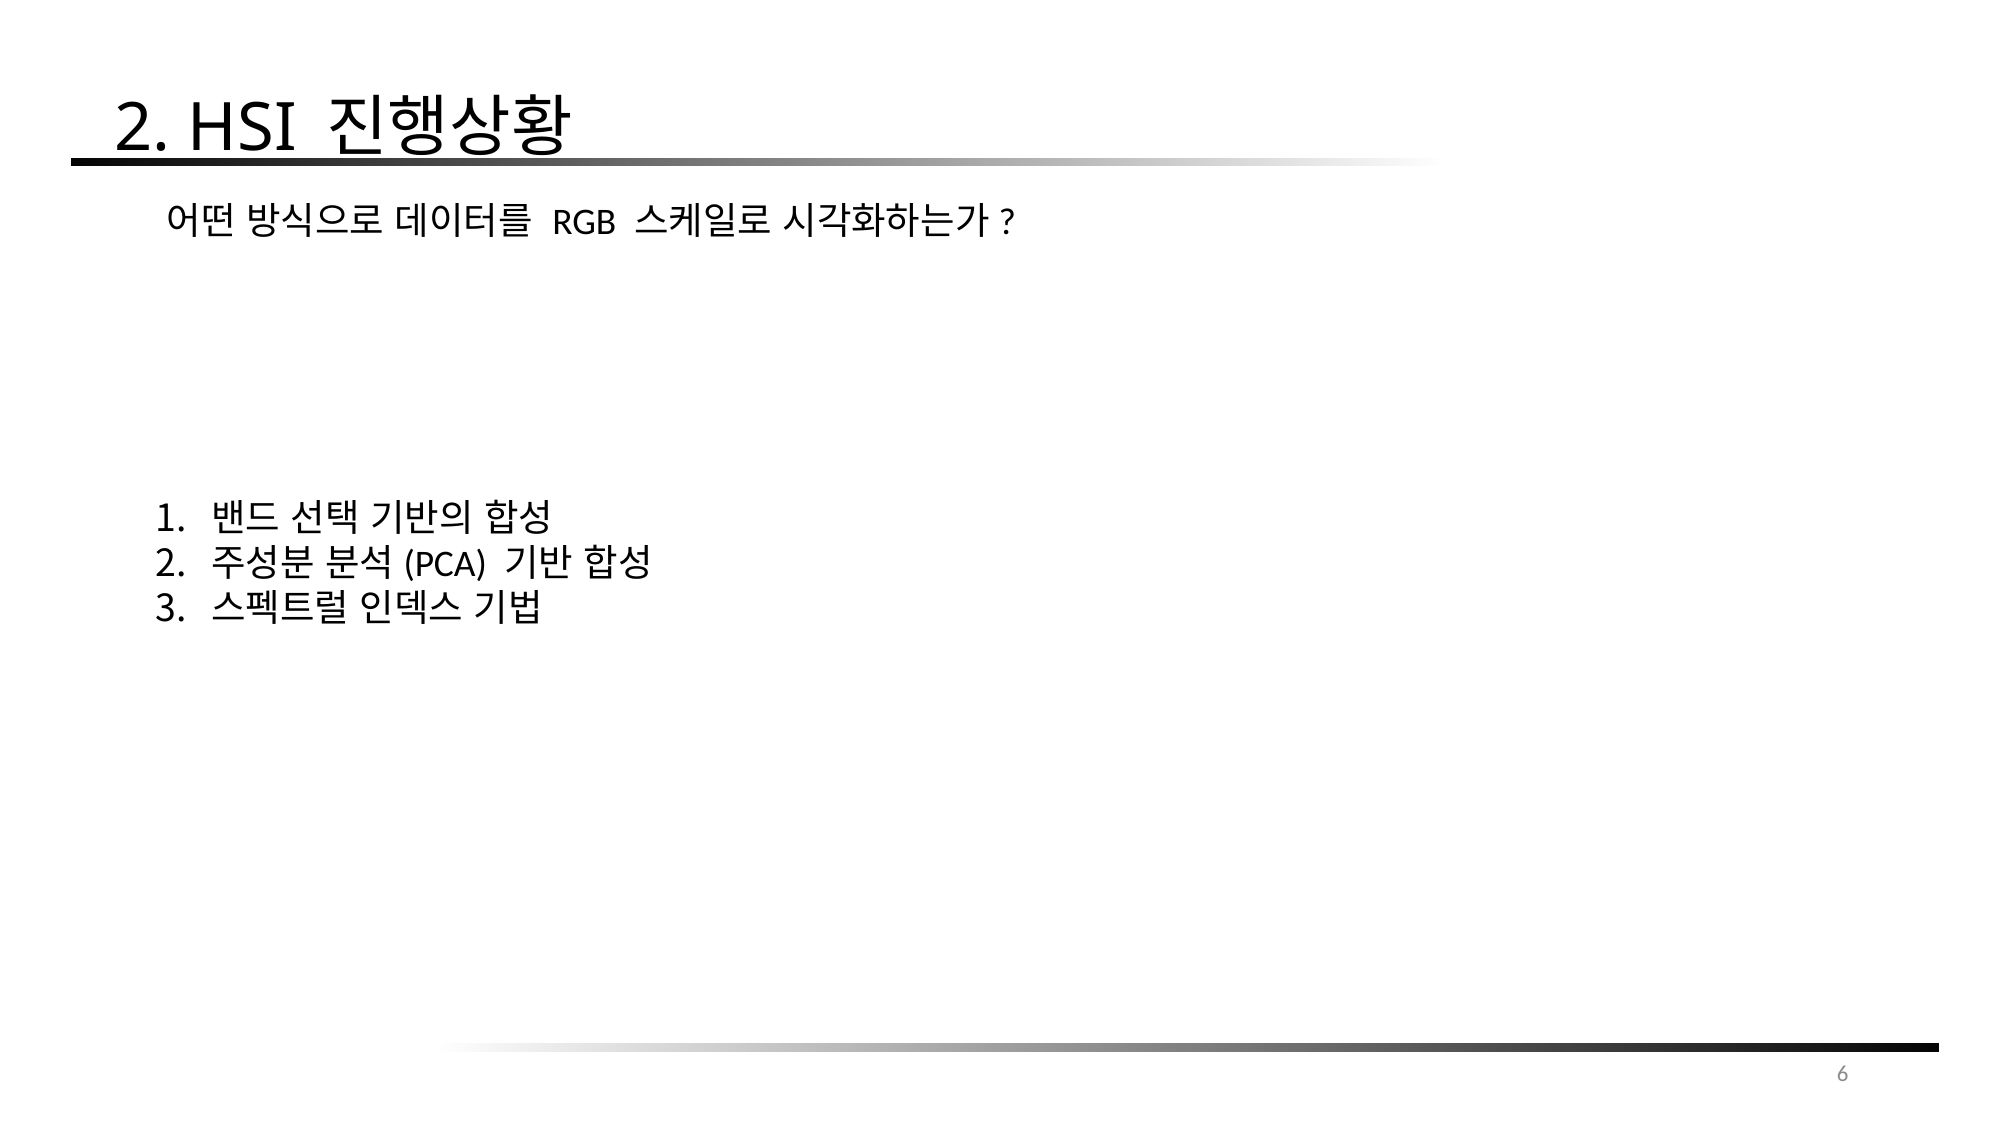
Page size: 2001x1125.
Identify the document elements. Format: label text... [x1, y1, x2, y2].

text_box 밴드 선택 기반의 합성 주성분 분석(PCA) 기반 합성 스펙트럴 인덱스 기법 [140, 486, 668, 637]
text_box 어떤 방식으로 데이터를 RGB 스케일로 시각화하는가? [152, 189, 1031, 250]
slide_number 6 [1413, 1042, 1864, 1103]
text_box 2. HSI 진행상황 [99, 84, 1706, 173]
